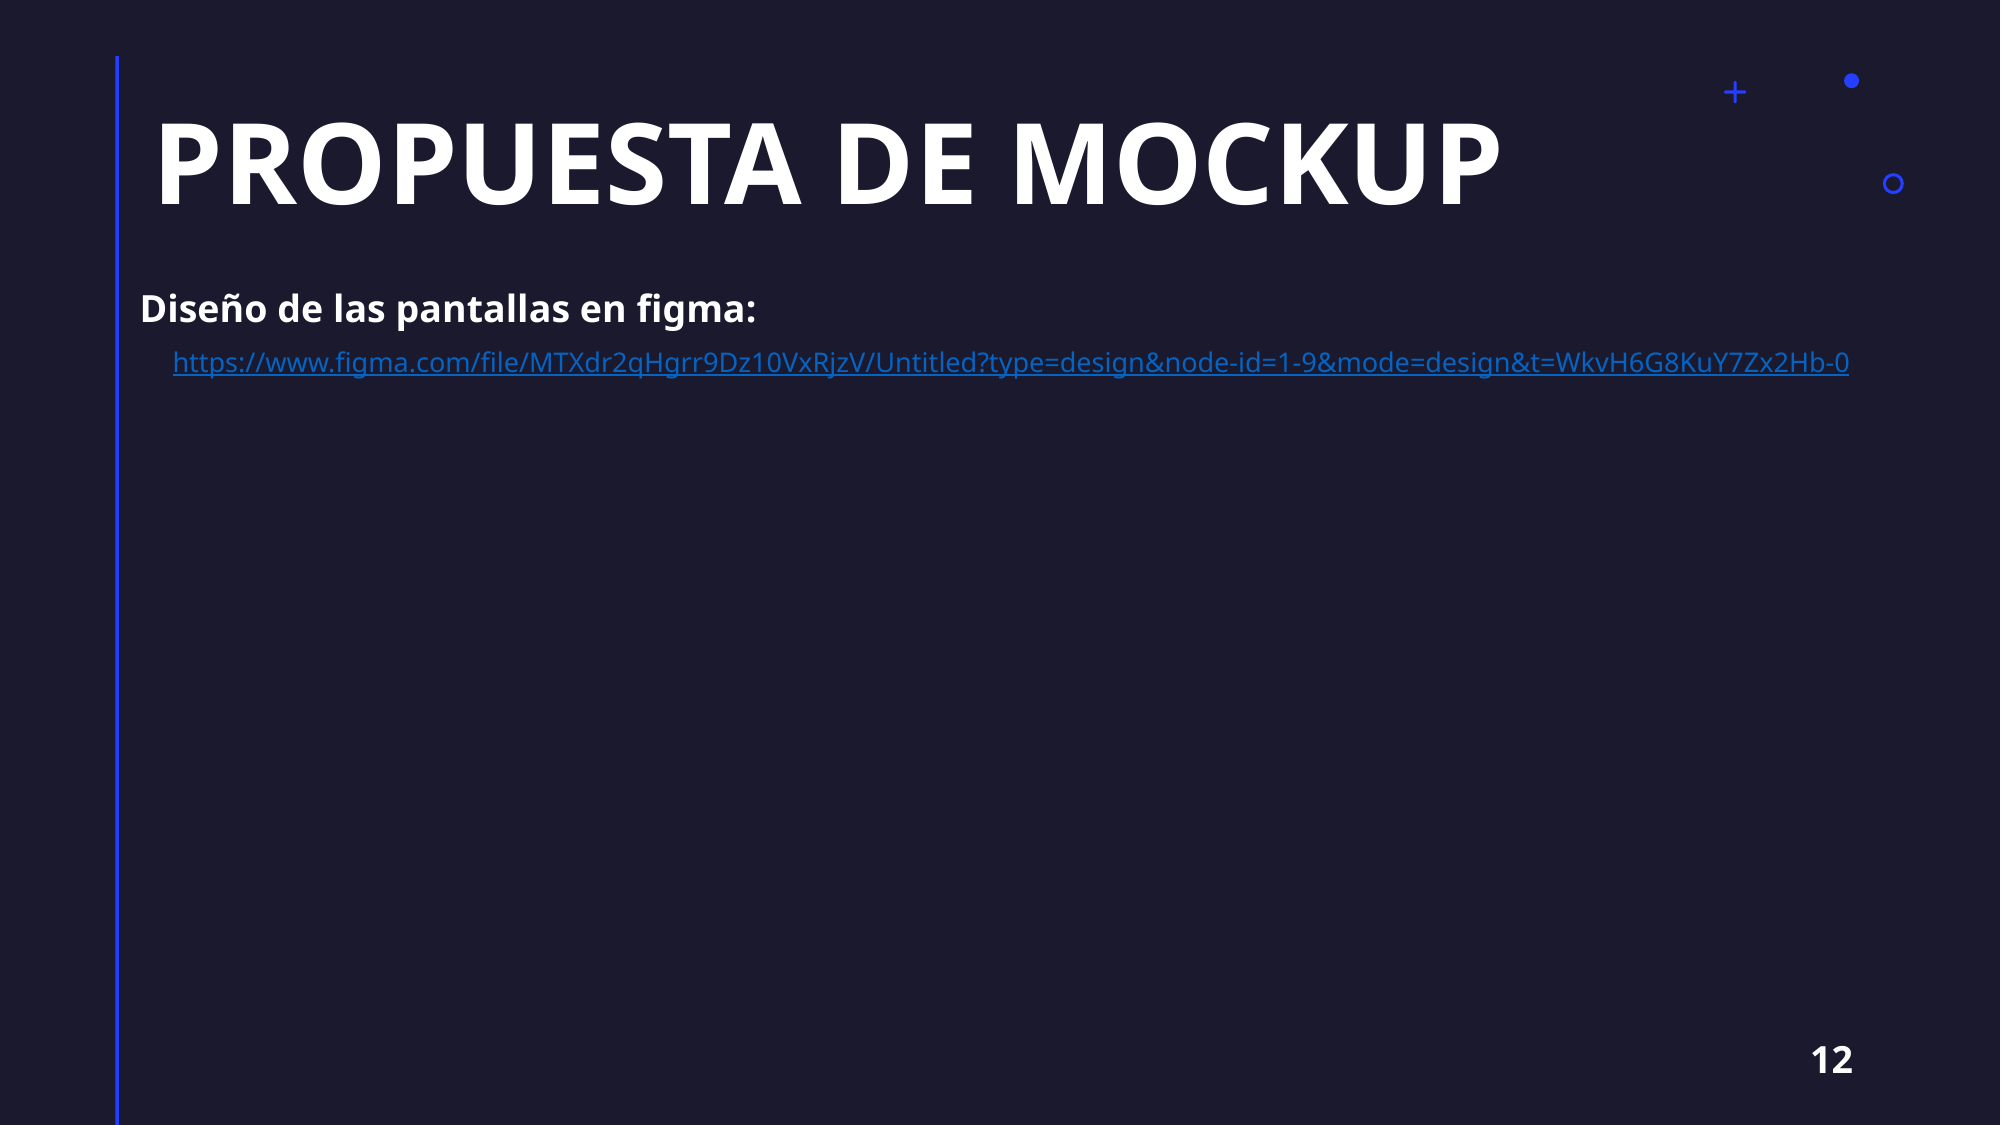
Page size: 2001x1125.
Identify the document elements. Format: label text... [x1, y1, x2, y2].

title PROPUESTA DE MOCKUP [137, 59, 1863, 278]
text_box Diseño de las pantallas en figma: [124, 277, 773, 337]
text_box https://www.figma.com/file/MTXdr2qHgrr9Dz10VxRjzV/Untitled?type=design&node-id=1-9&mode=design&t=WkvH6G8KuY7Zx2Hb-0 [157, 337, 1865, 390]
text_box 12 [1417, 1028, 1868, 1089]
